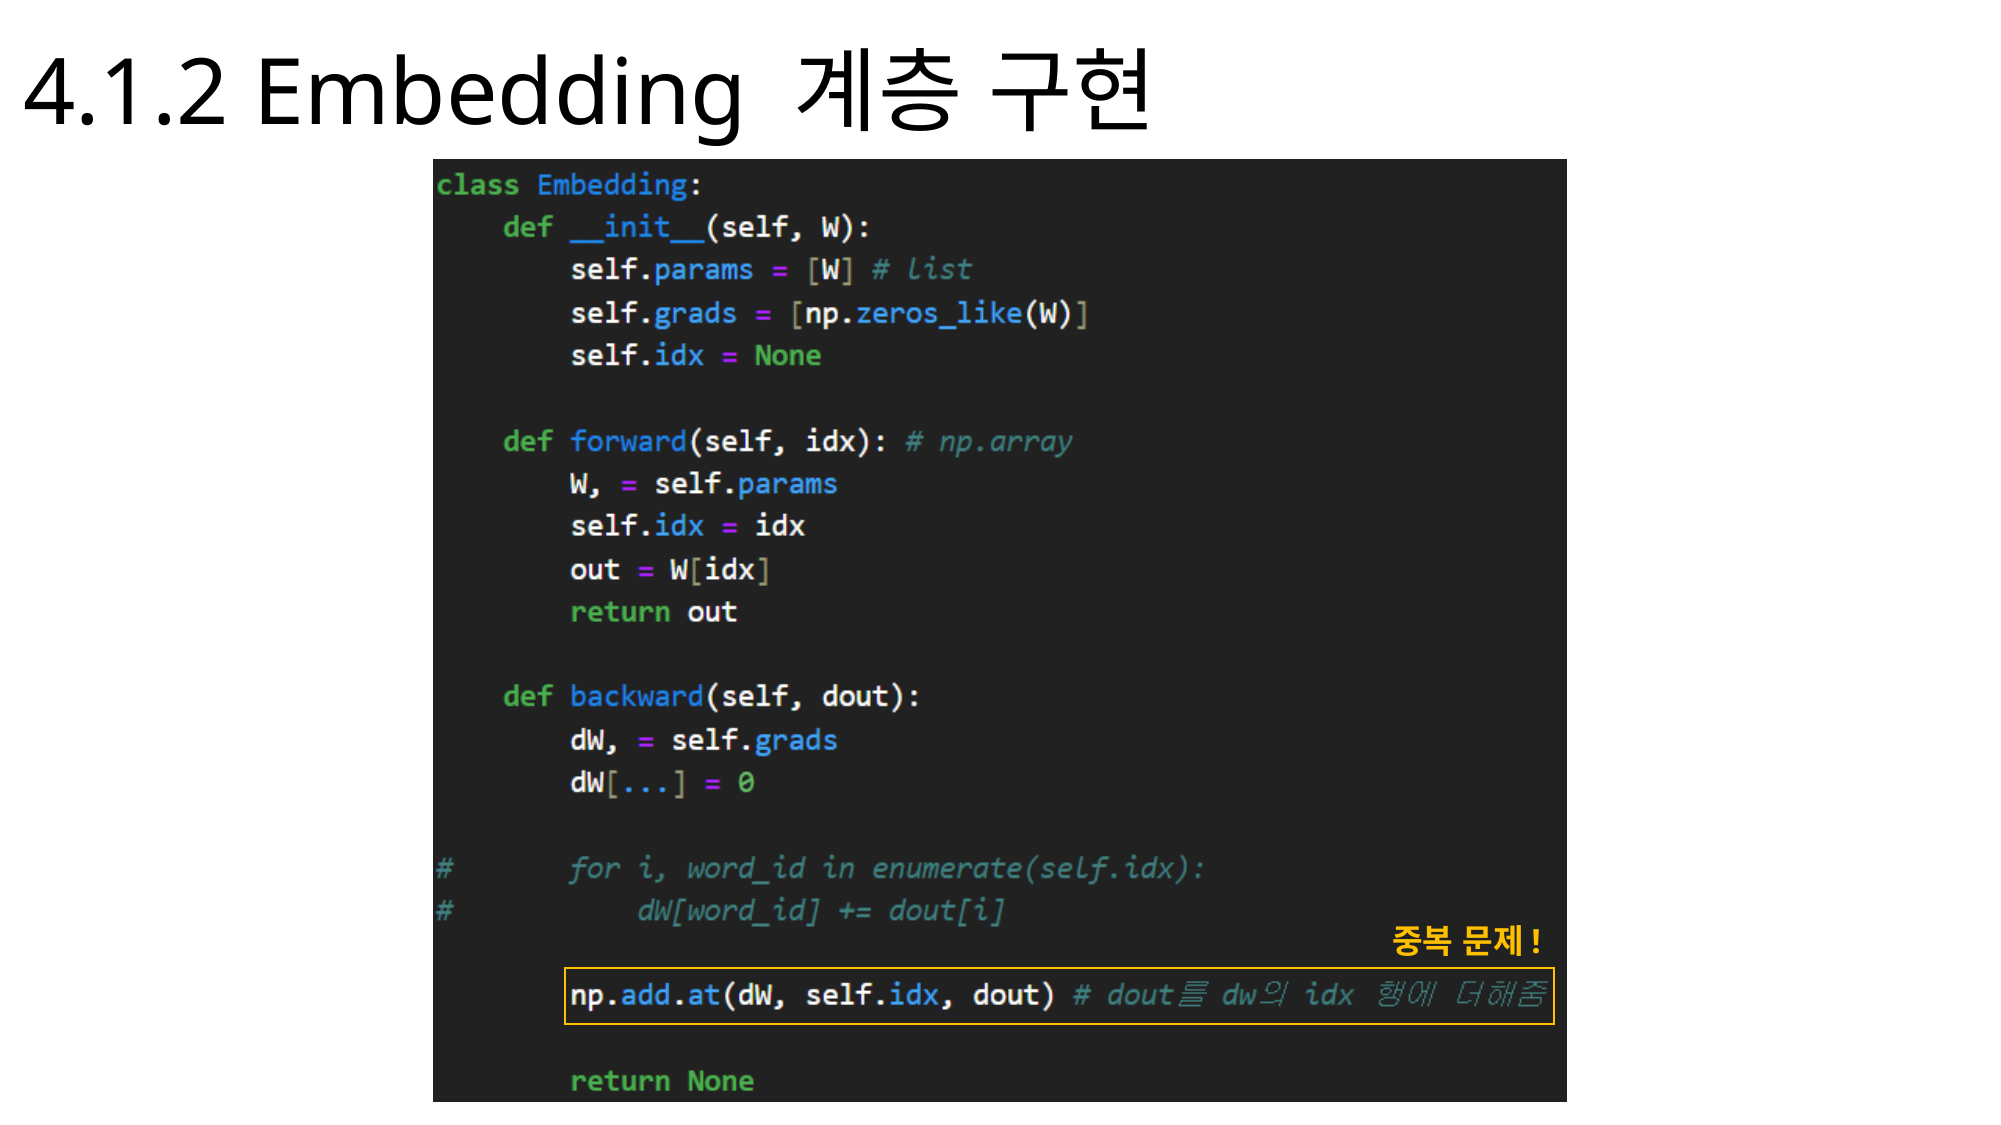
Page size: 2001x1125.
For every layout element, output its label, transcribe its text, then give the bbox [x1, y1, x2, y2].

picture [433, 159, 1567, 1102]
title 4.1.2 Embedding 계층 구현 [8, 0, 1733, 204]
